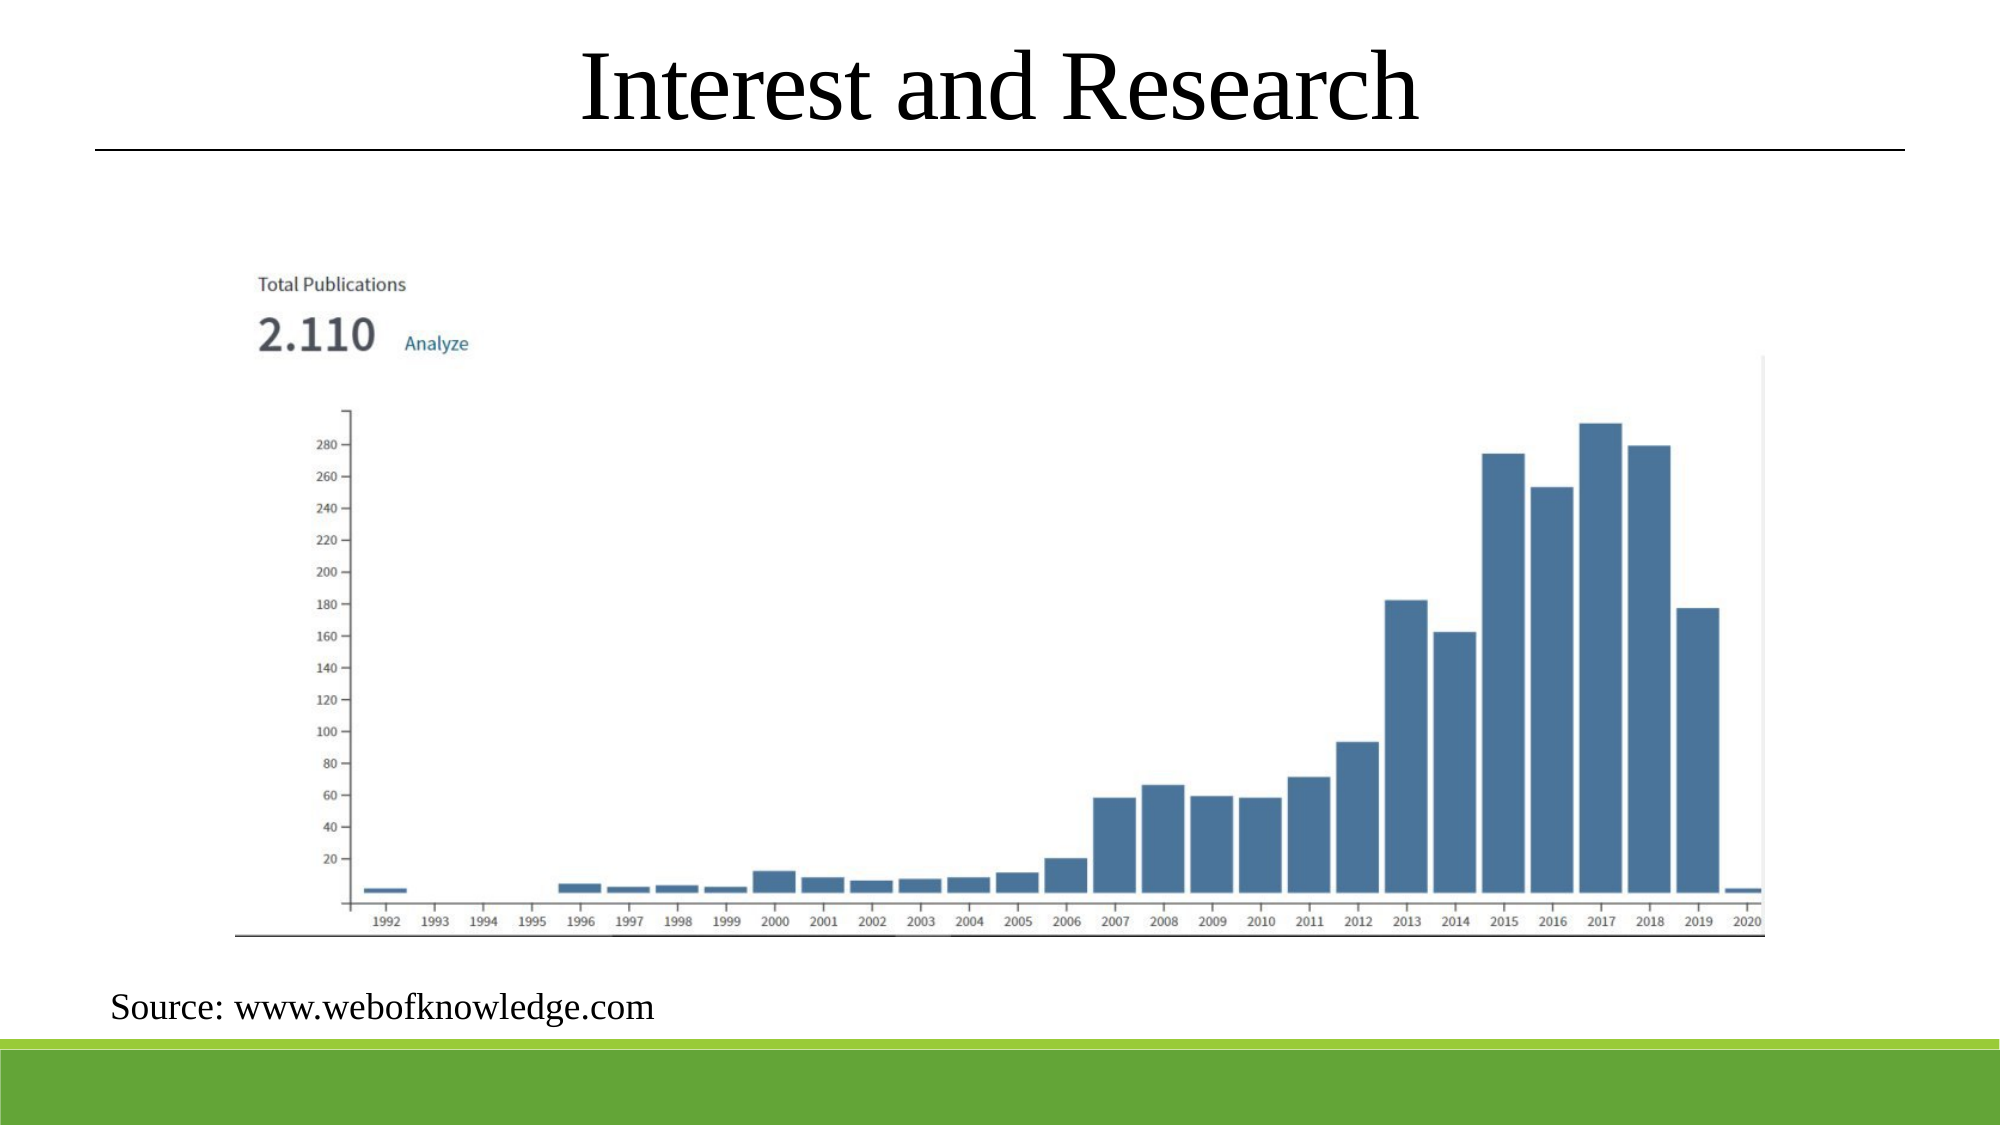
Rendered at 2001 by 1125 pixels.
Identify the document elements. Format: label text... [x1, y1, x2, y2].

picture [235, 254, 1765, 937]
text_box Source: www.webofknowledge.com [95, 974, 713, 1035]
text_box Interest and Research [450, 30, 1550, 147]
